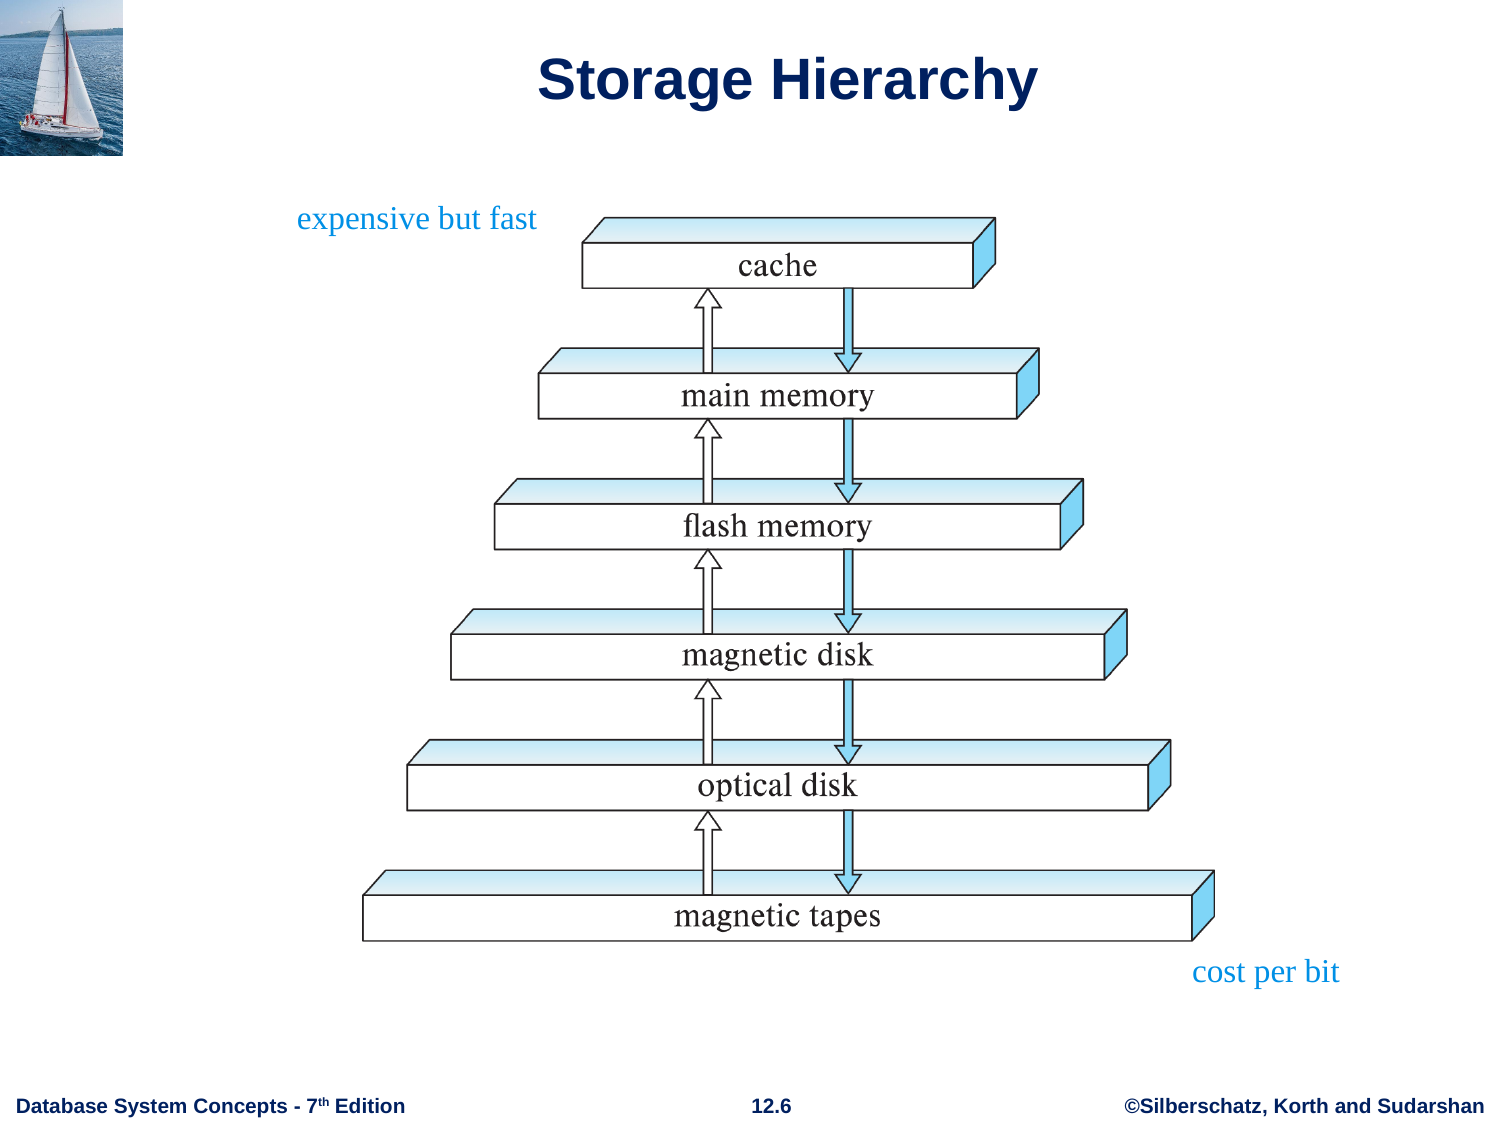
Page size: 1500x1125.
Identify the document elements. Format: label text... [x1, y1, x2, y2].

picture [0, 0, 123, 156]
text_box expensive but fast [282, 188, 1032, 244]
picture [362, 216, 1215, 943]
title Storage Hierarchy [125, 18, 1452, 120]
text_box cost per bit [1177, 942, 1500, 997]
